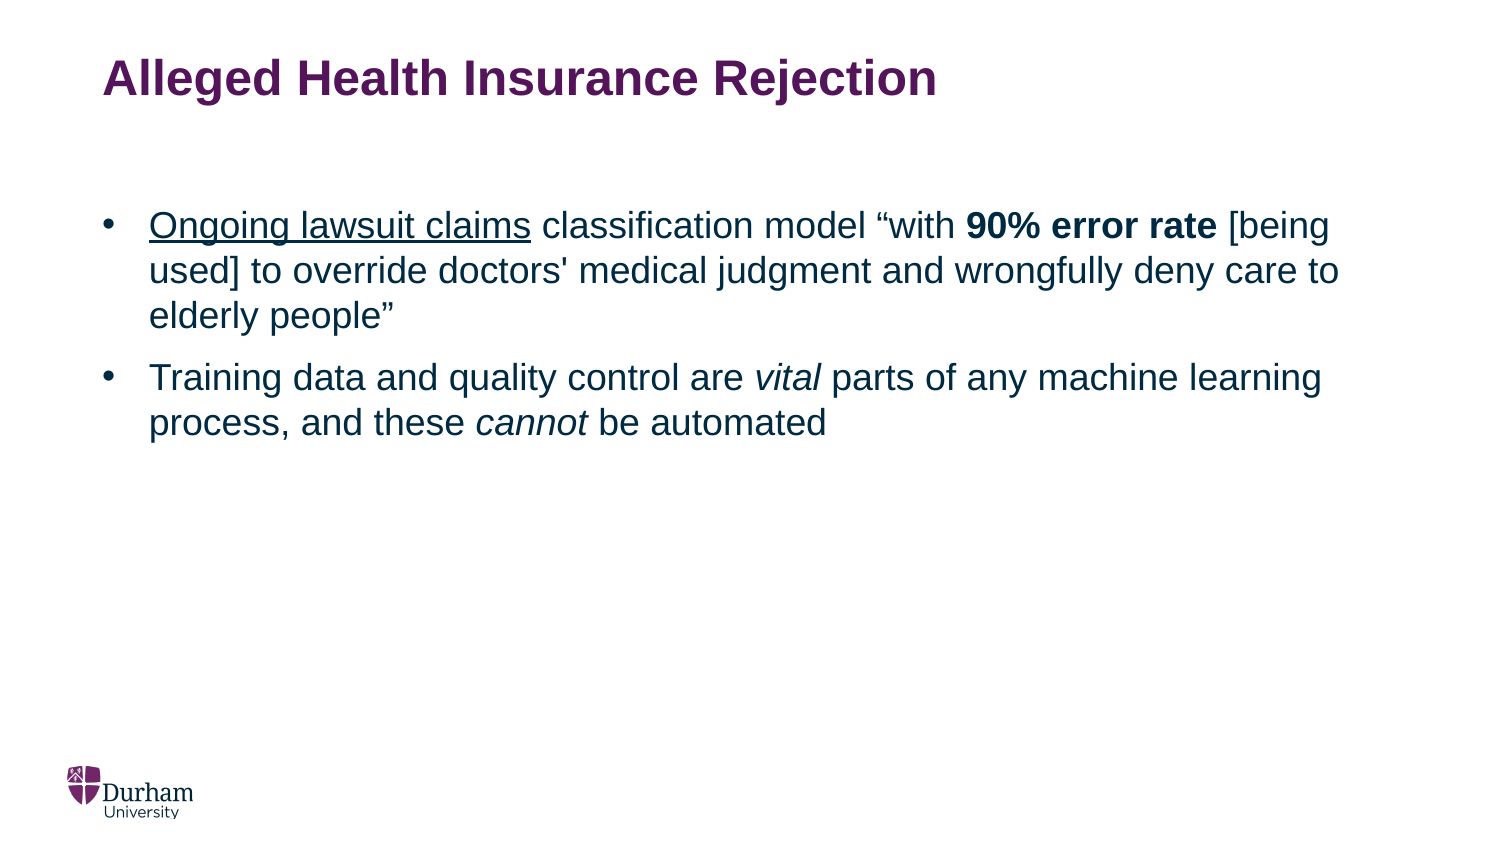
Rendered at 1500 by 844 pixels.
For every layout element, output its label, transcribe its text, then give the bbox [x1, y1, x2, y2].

list Ongoing lawsuit claims classification model “with 90% error rate [being used] to override doctors' medical judgment and wrongfully deny care to elderly people” Training data and quality control are vital parts of any machine learning process, and these cannot be automated [101, 200, 1383, 679]
title Alleged Health Insurance Rejection [101, 45, 1399, 187]
